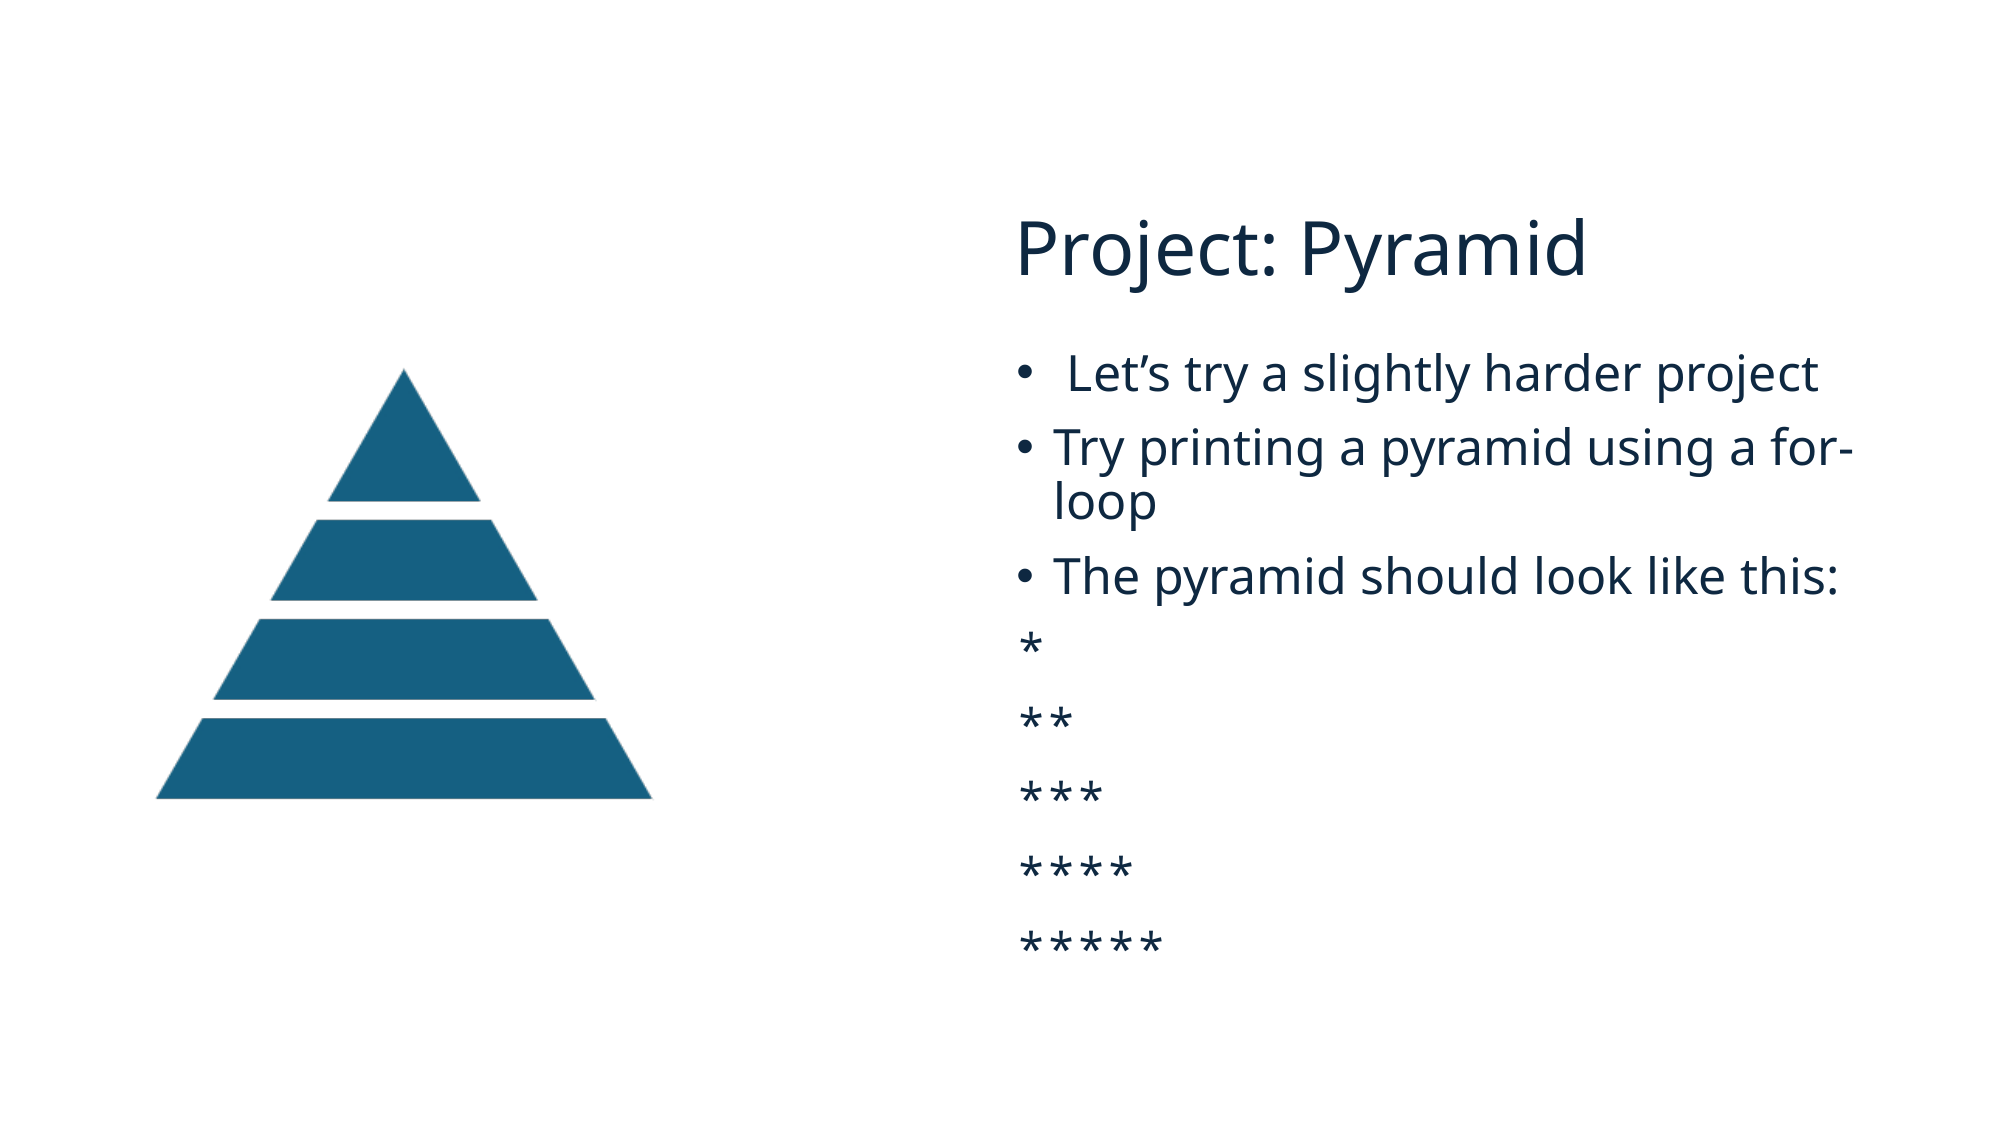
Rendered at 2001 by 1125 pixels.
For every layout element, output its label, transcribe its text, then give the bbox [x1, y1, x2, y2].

picture [112, 293, 707, 889]
title Project: Pyramid [999, 131, 1817, 371]
list Let’s try a slightly harder project Try printing a pyramid using a for-loop The pyramid should look like this: * ** *** **** ***** [1001, 313, 1921, 1014]
